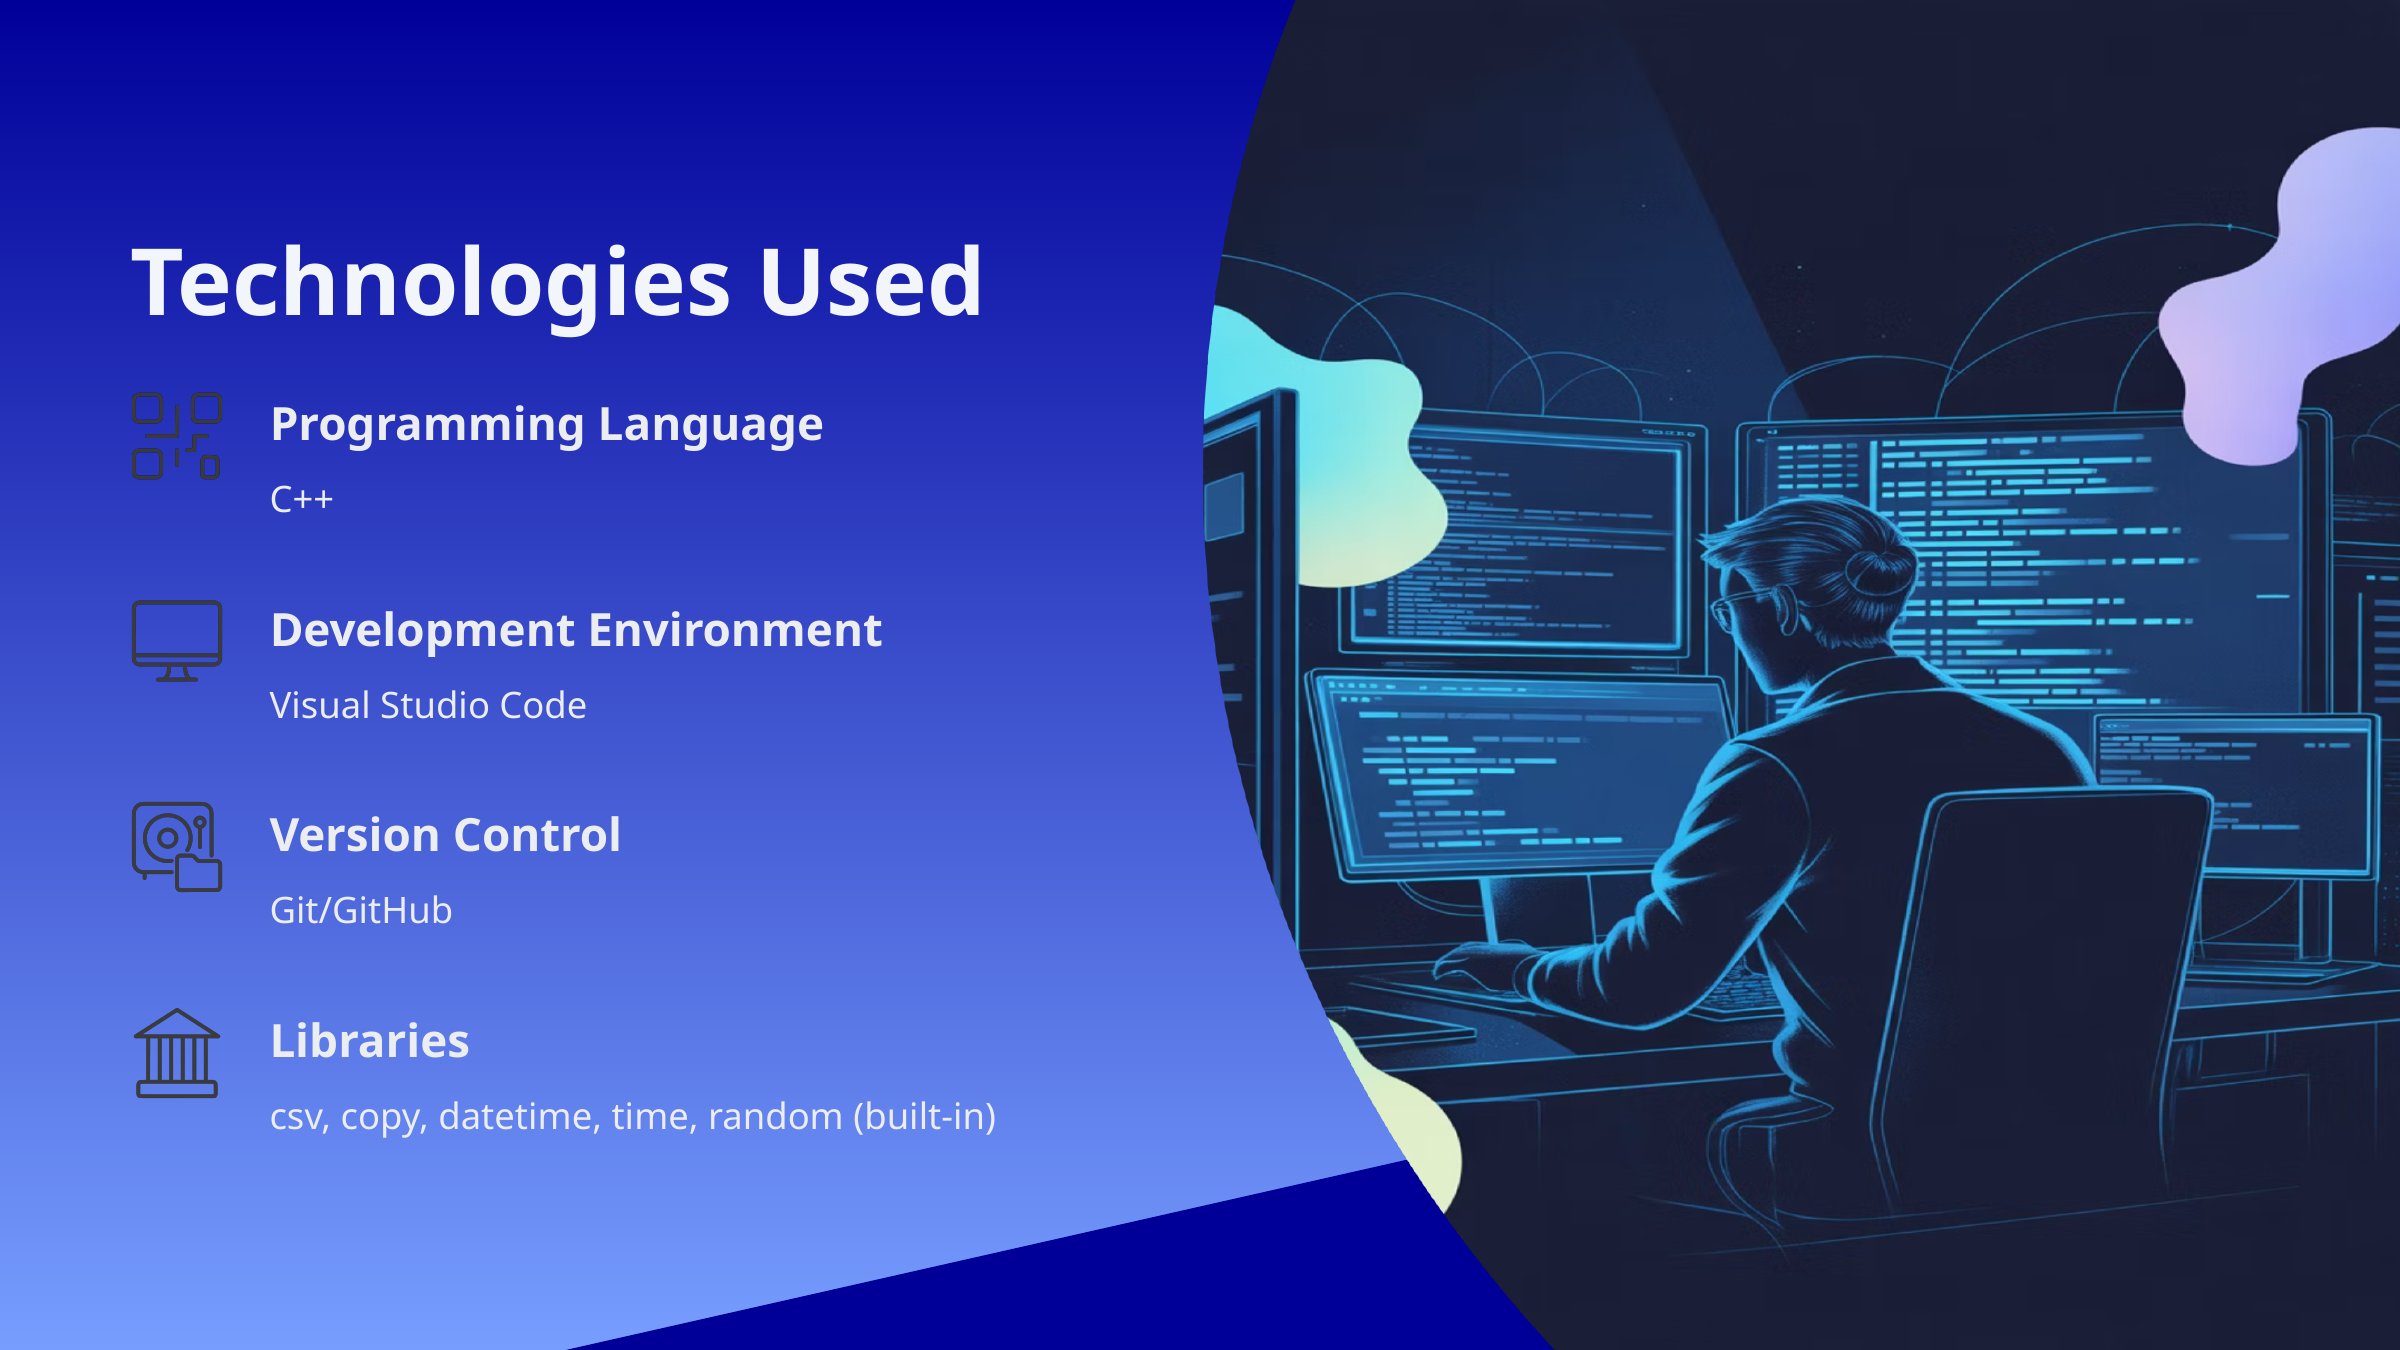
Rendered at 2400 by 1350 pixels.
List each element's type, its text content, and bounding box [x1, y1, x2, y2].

text_box Technologies Used [130, 212, 1061, 334]
text_box Version Control [269, 800, 735, 861]
text_box Git/GitHub [269, 883, 1177, 932]
picture [130, 1006, 224, 1100]
picture [130, 389, 224, 483]
text_box Visual Studio Code [269, 677, 1177, 727]
text_box Libraries [269, 1006, 735, 1067]
picture [1177, 0, 2400, 1350]
text_box C++ [269, 472, 1177, 521]
picture [130, 800, 224, 894]
text_box Programming Language [269, 389, 811, 450]
text_box Development Environment [269, 594, 871, 656]
text_box csv, copy, datetime, time, random (built-in) [269, 1088, 1177, 1138]
picture [130, 594, 224, 689]
